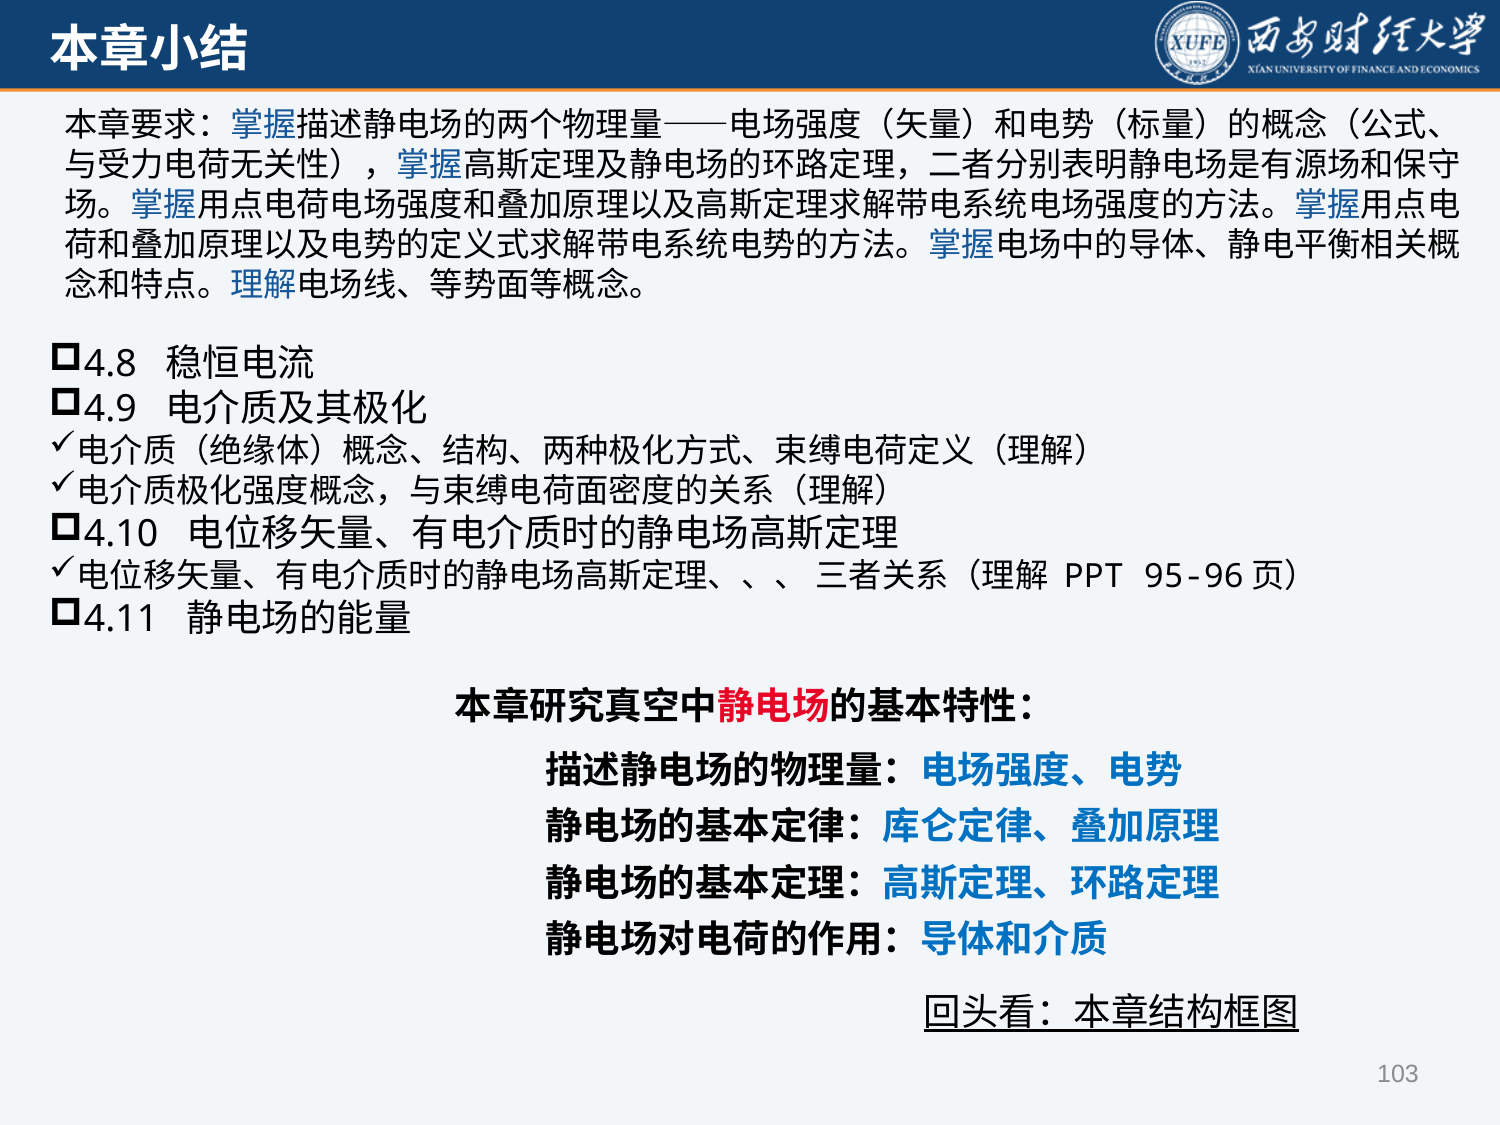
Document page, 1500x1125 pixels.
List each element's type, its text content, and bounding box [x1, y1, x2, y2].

picture [1154, 1, 1486, 85]
text_box 回头看：本章结构框图 [908, 980, 1314, 1041]
text_box 本章研究真空中静电场的基本特性： 描述静电场的物理量：电场强度、电势 静电场的基本定律：库仑定律、叠加原理 静电场的基本定理：高斯定理、环路定理 静电场对电荷的作用：导体和介质 [439, 663, 1298, 968]
slide_number 103 [1335, 1042, 1435, 1103]
text_box 本章要求：掌握描述静电场的两个物理量——电场强度（矢量）和电势（标量）的概念（公式、与受力电荷无关性），掌握高斯定理及静电场的环路定理，二者分别表明静电场是有源场和保守场。掌握用点电荷电场强度和叠加原理以及高斯定理求解带电系统电场强度的方法。掌握用点电荷和叠加原理以及电势的定义式求解带电系统电势的方法。掌握电场中的导体、静电平衡相关概念和特点。理解电场线、等势面等概念。 [49, 96, 1477, 311]
